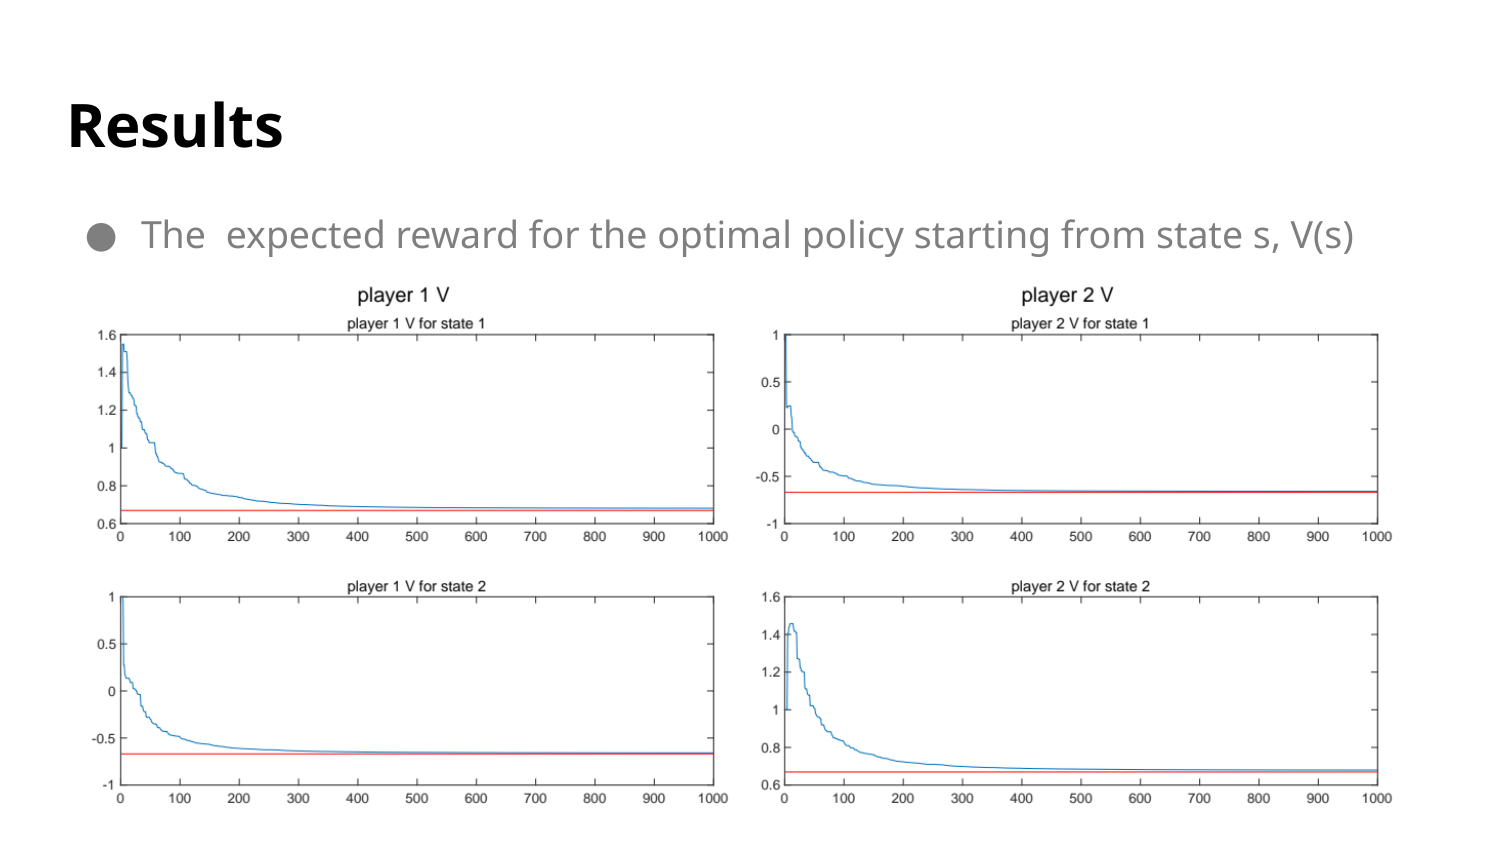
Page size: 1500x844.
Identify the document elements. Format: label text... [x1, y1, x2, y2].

picture [21, 271, 1450, 844]
list The expected reward for the optimal policy starting from state s, V(s) [51, 189, 1449, 270]
title Results [51, 72, 1449, 176]
